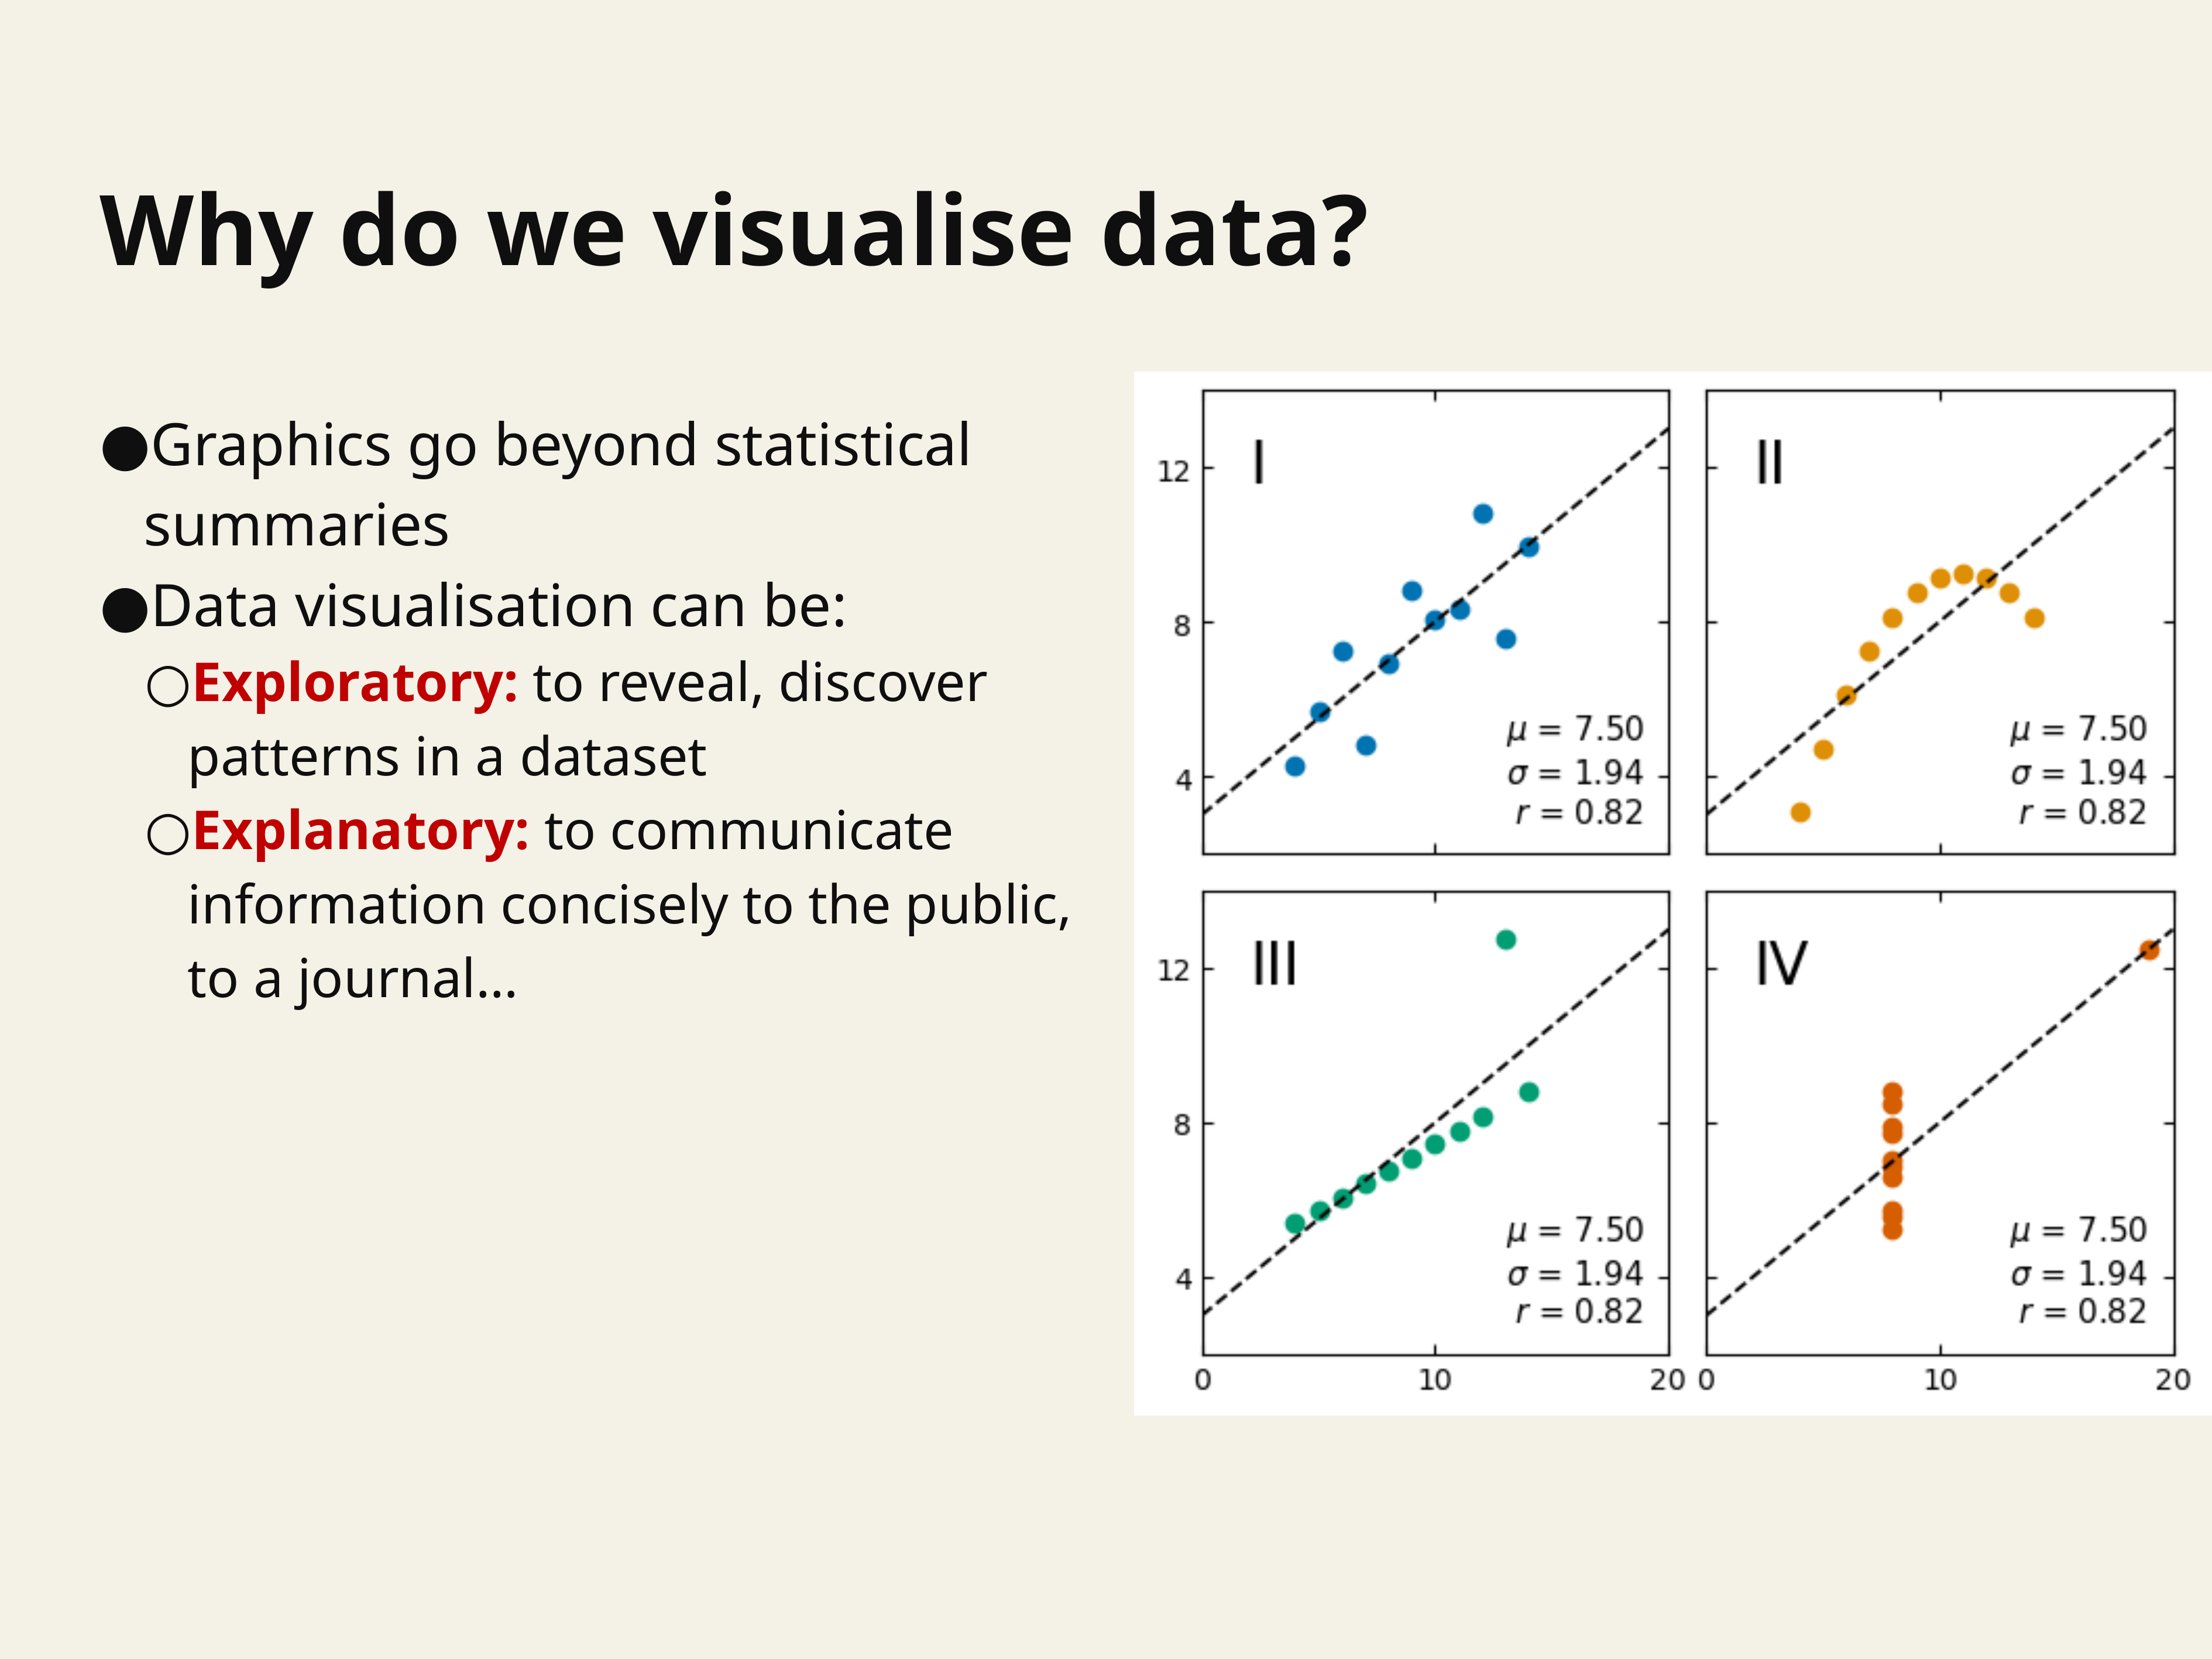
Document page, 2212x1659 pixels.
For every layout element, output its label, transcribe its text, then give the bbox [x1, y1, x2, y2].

list Graphics go beyond statistical summaries Data visualisation can be: Exploratory: to reveal, discover patterns in a dataset Explanatory: to communicate information concisely to the public, to a journal… [75, 372, 1106, 1474]
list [1134, 371, 2212, 1416]
title Why do we visualise data? [75, 143, 2137, 328]
